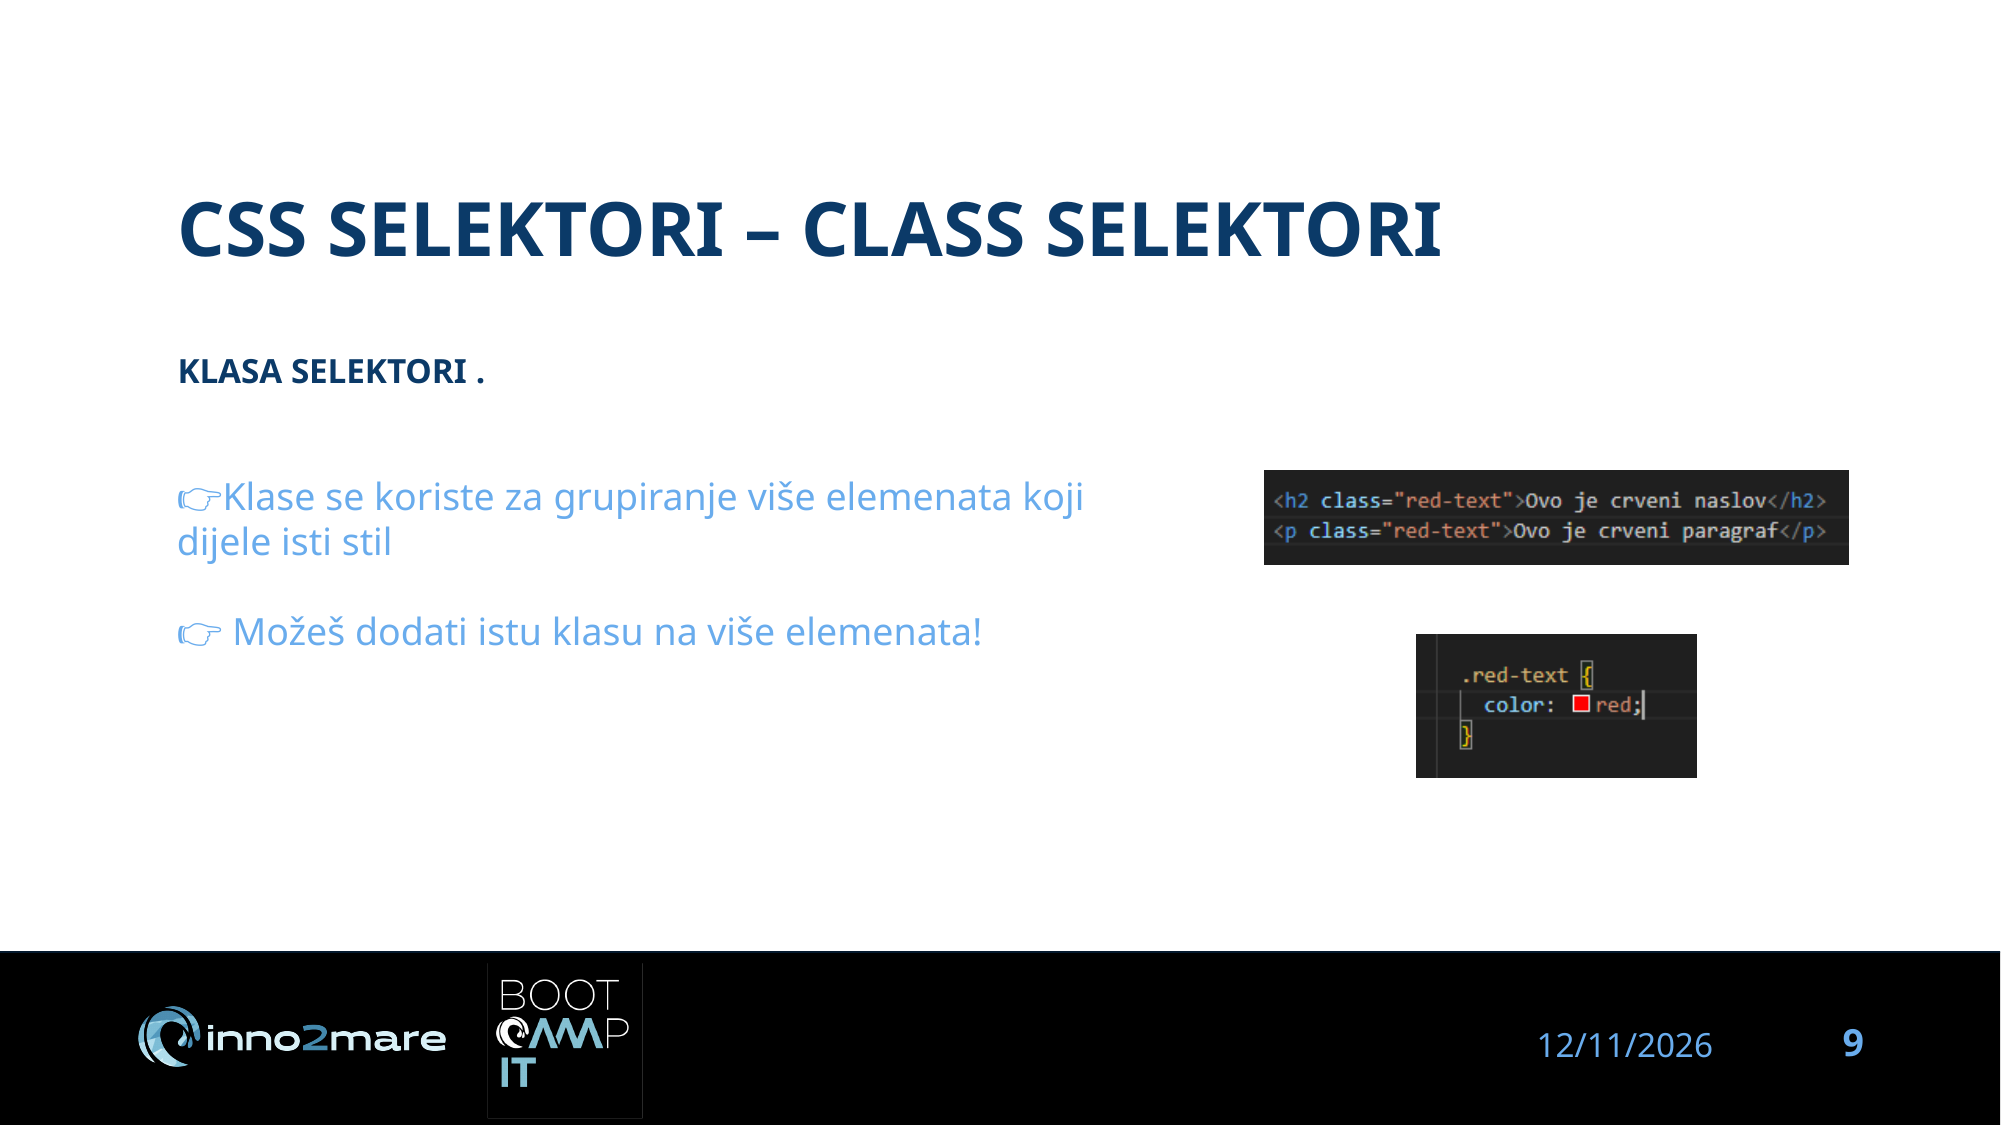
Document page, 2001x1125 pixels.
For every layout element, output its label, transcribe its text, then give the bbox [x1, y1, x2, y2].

picture [138, 957, 690, 1124]
title Klasa Selektori . [162, 303, 1037, 443]
text_box 👉Klase se koriste za grupiranje više elemenata koji dijele isti stil 👉 Možeš dodati istu klasu na više elemenata! [162, 465, 1170, 661]
text_box CSS Selektori – CLASS SELEKTORI [162, 162, 1888, 303]
picture [1416, 634, 1697, 779]
picture [1264, 470, 1849, 565]
